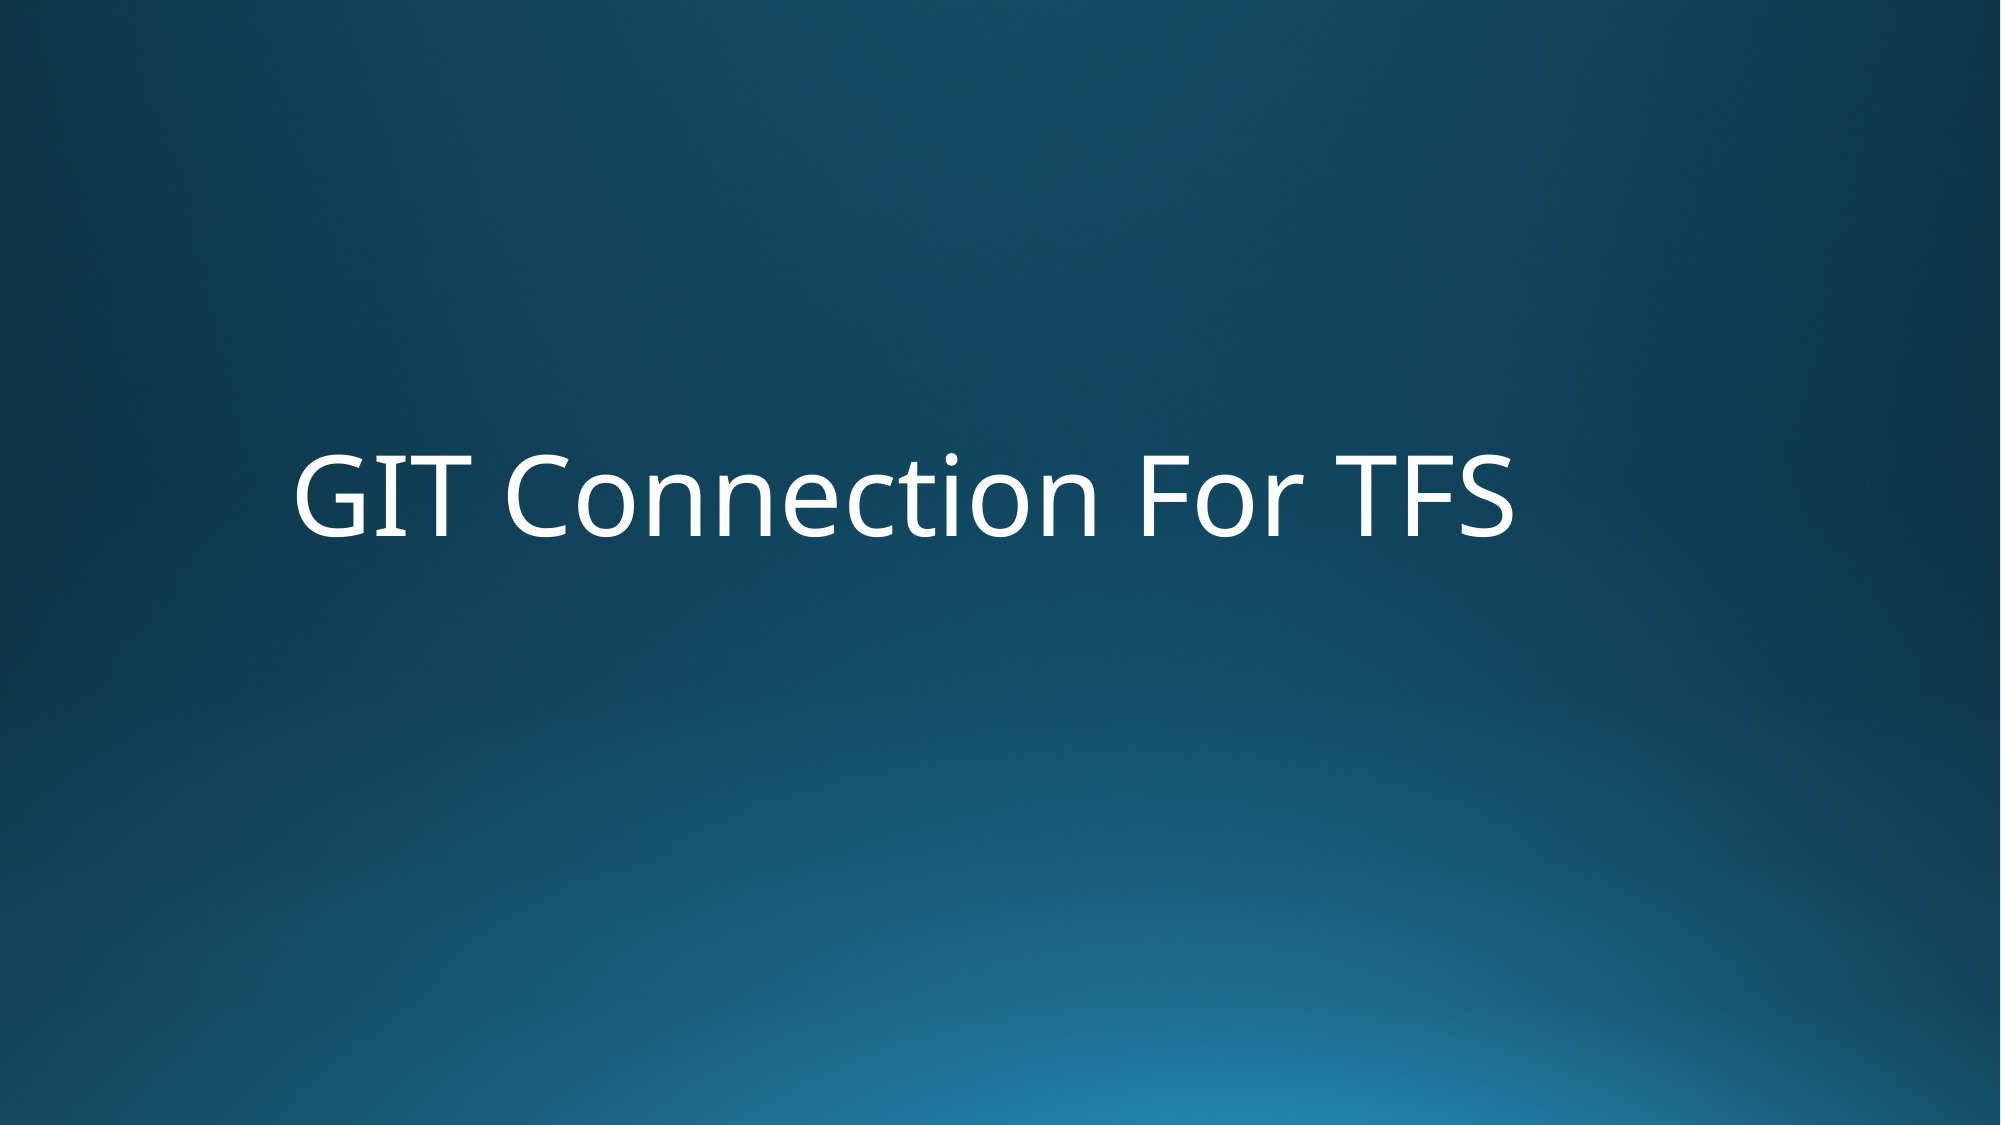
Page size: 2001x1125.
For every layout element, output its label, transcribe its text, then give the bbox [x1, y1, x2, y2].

title GIT Connection For TFS [275, 391, 2000, 609]
picture [0, 0, 2001, 1125]
